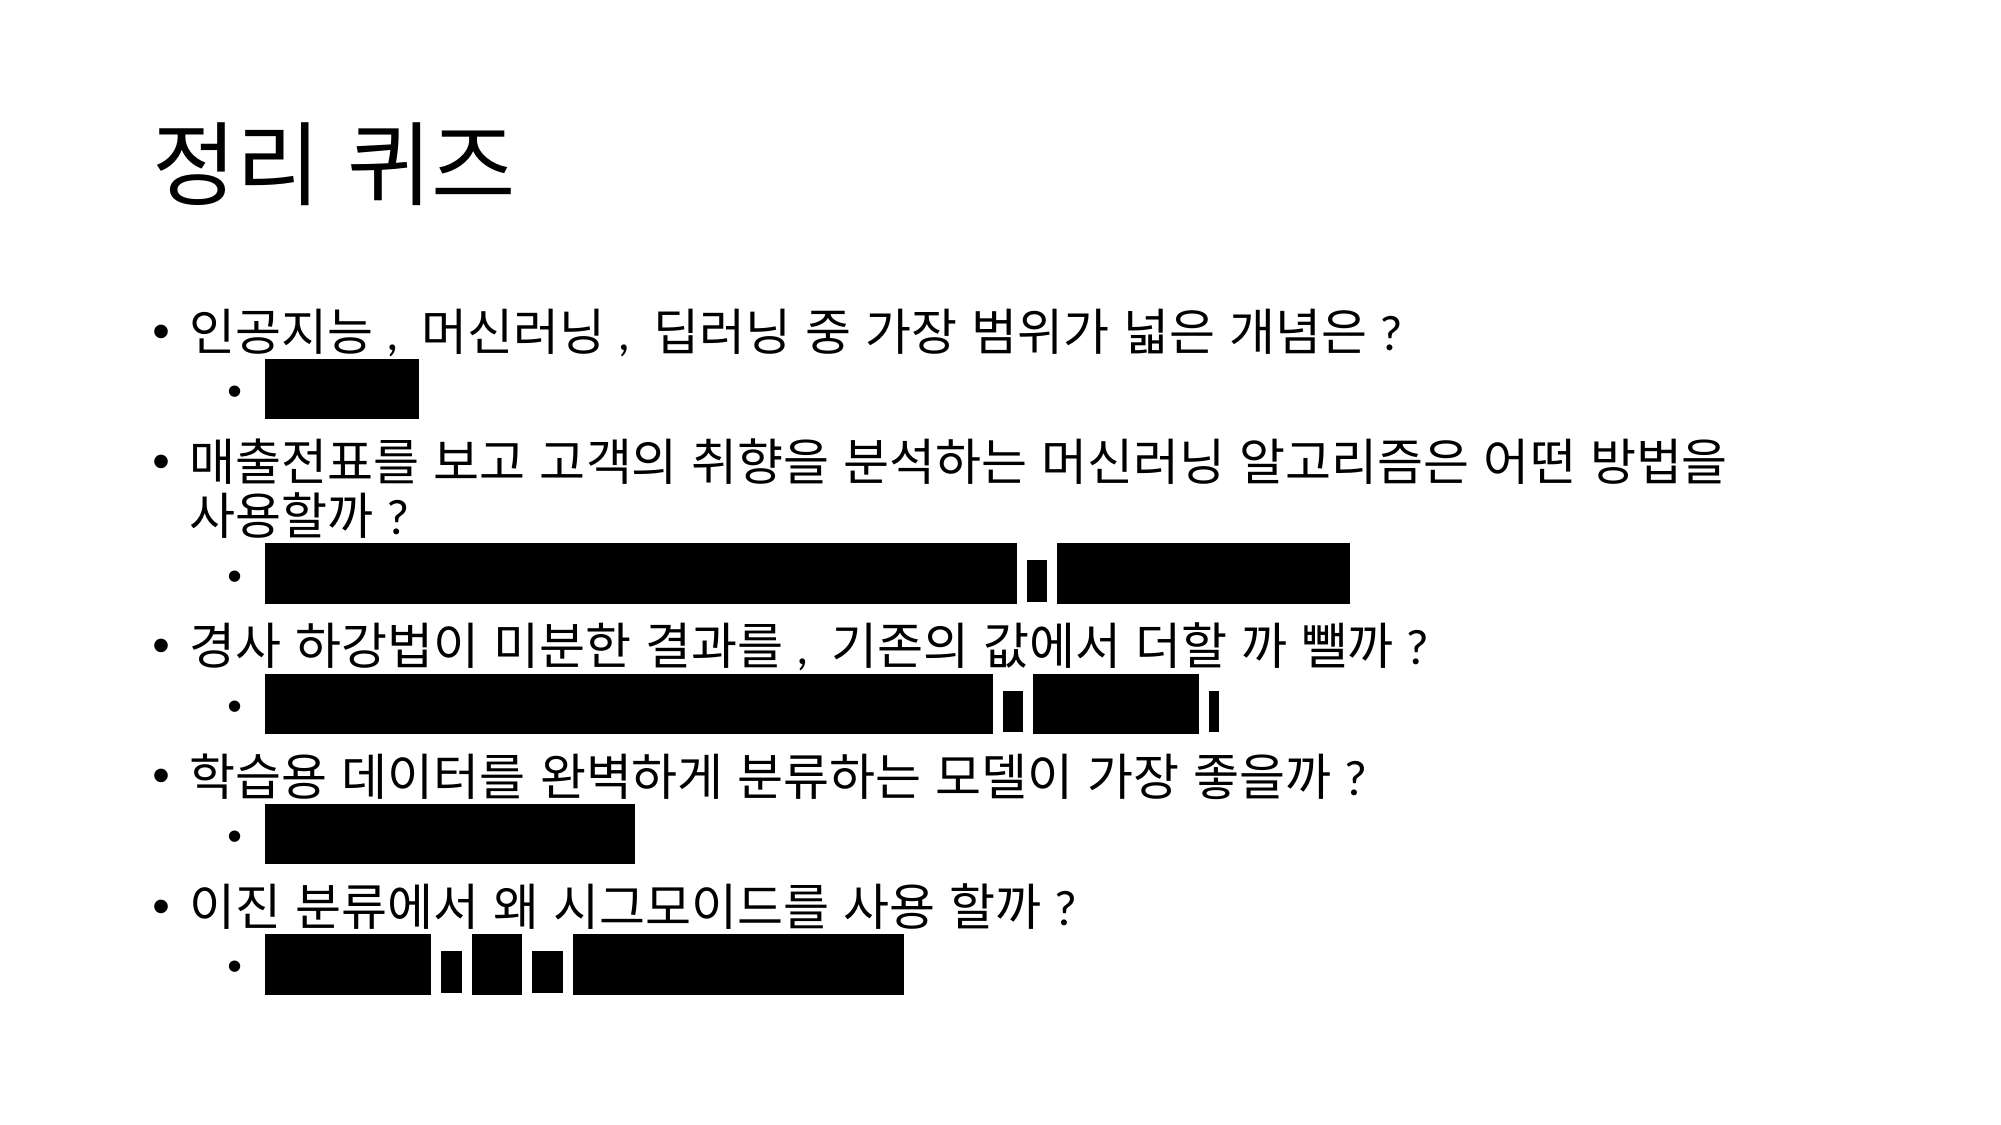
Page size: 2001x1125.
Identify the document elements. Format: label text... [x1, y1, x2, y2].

list 인공지능, 머신러닝, 딥러닝 중 가장 범위가 넓은 개념은? 인공지능 매출전표를 보고 고객의 취향을 분석하는 머신러닝 알고리즘은 어떤 방법을 사용할까? 매출전표에 고객의 취향이 적혀 있지 않기에, 비지도 학습 사용 경사 하강법이 미분한 결과를, 기존의 값에서 더할 까 뺄까? 기울기의 반대방향으로 이동하는 알고리즘, 빼야 한다. 학습용 데이터를 완벽하게 분류하는 모델이 가장 좋을까? 과적합을 의심해 보자 이진 분류에서 왜 시그모이드를 사용 할까? 출력값을 0과 1 사이로 제한 하기에 [137, 299, 1863, 1014]
title 정리 퀴즈 [137, 59, 1863, 278]
